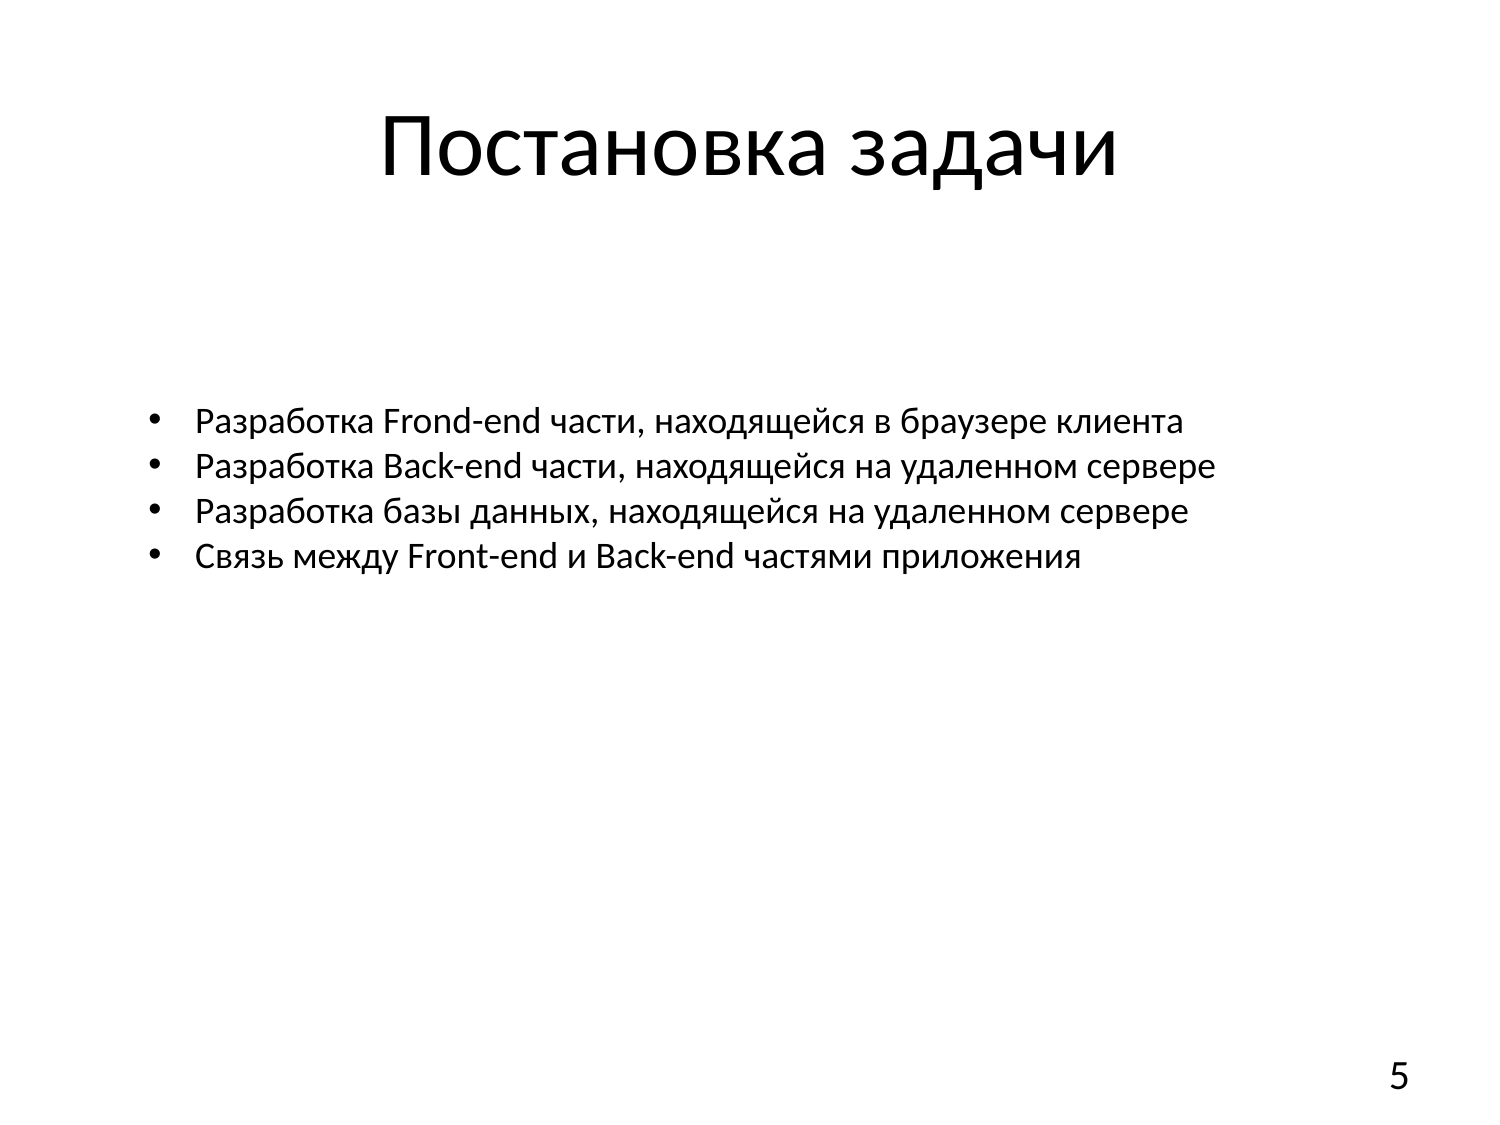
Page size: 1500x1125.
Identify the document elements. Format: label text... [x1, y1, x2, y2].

text_box 4 [1074, 1042, 1425, 1103]
text_box Постановка задачи [75, 45, 1425, 233]
text_box Разработка Frond-end части, находящейся в браузере клиента Разработка Back-end части, находящейся на удаленном сервере Разработка базы данных, находящейся на удаленном сервере Связь между Front-end и Back-end частями приложения [133, 388, 1232, 584]
